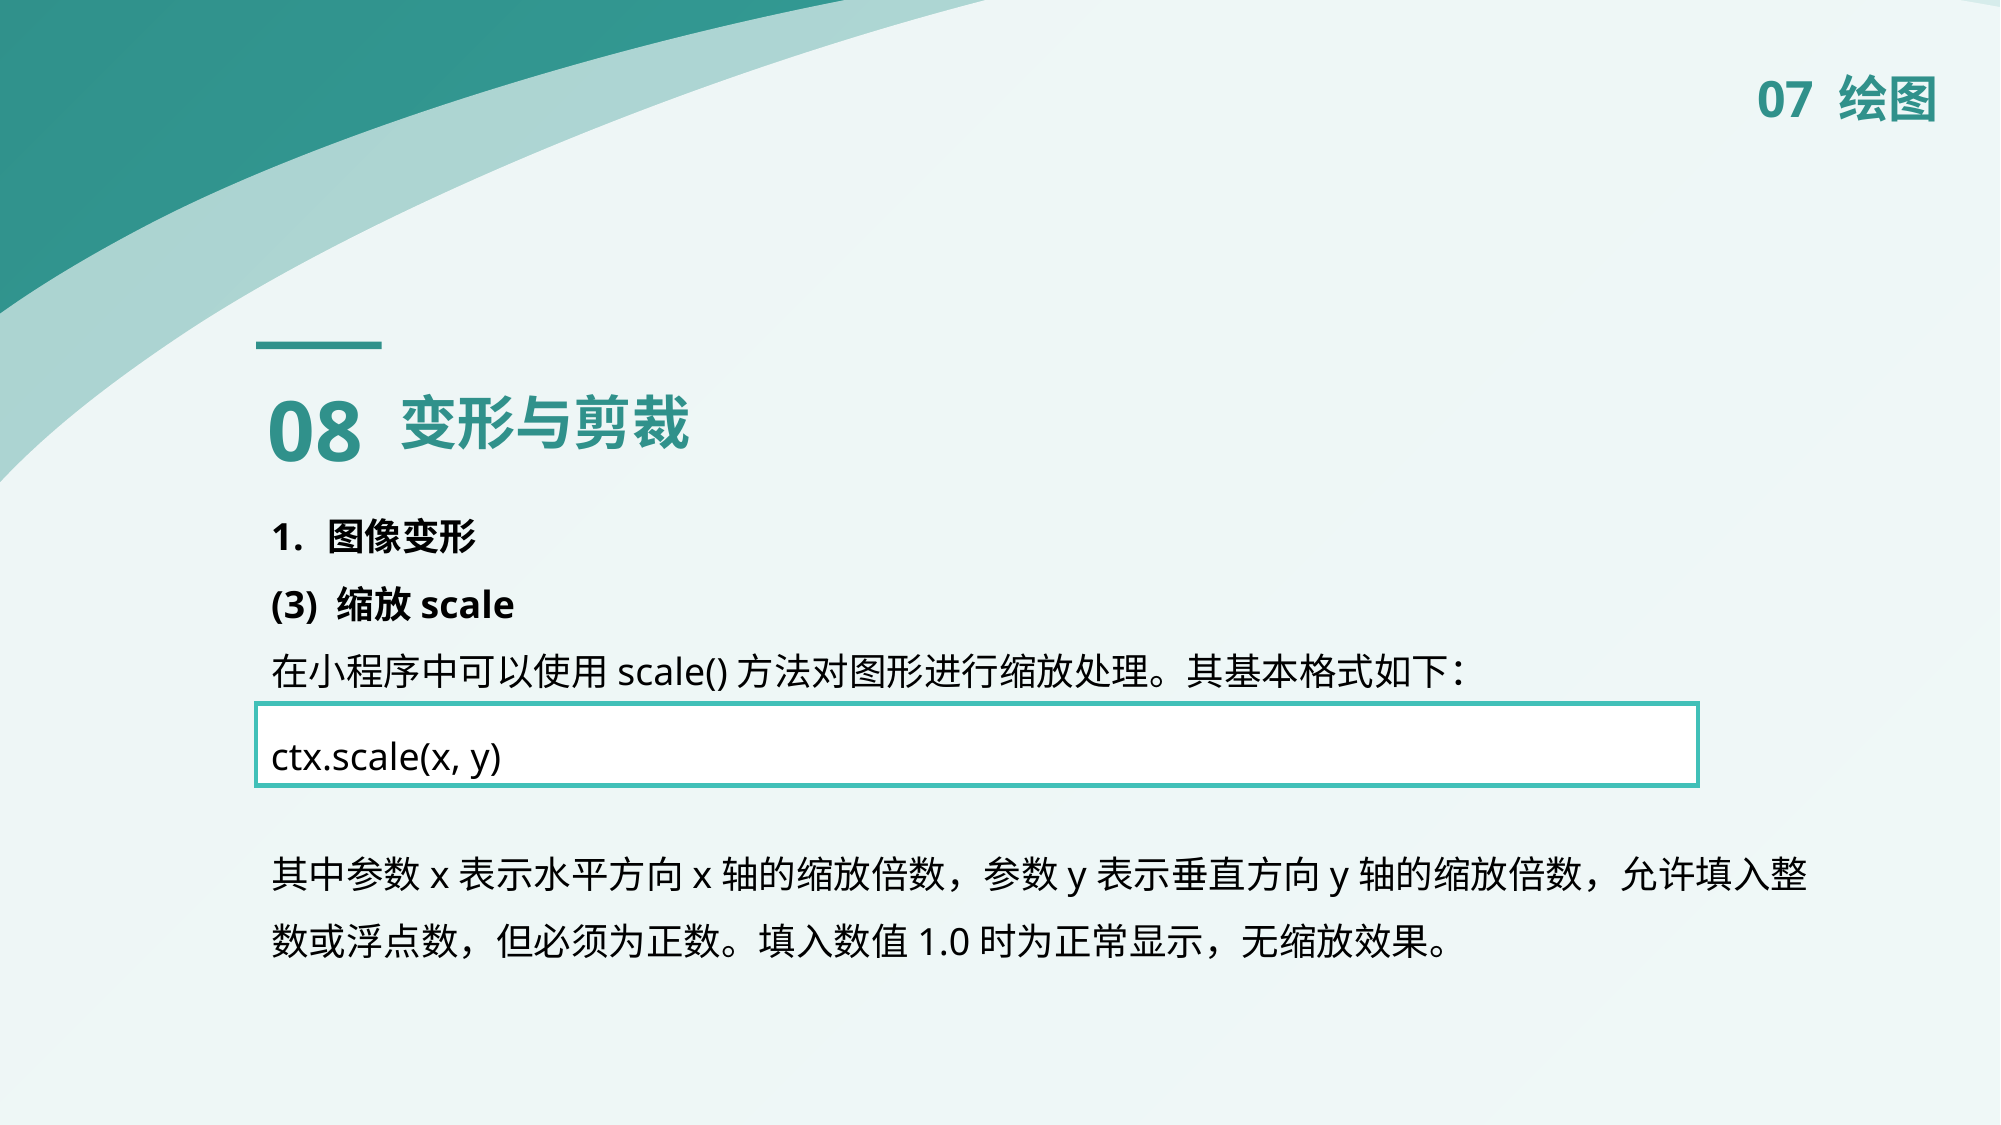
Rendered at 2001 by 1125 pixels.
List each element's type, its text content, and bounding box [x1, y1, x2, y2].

text_box 图像变形 (3) 缩放scale 在小程序中可以使用scale()方法对图形进行缩放处理。其基本格式如下： 其中参数x表示水平方向x轴的缩放倍数，参数y表示垂直方向y轴的缩放倍数，允许填入整数或浮点数，但必须为正数。填入数值1.0时为正常显示，无缩放效果。 [256, 483, 1859, 971]
text_box [378, 341, 383, 350]
text_box ctx.scale(x, y) [255, 702, 1699, 787]
text_box 08 [253, 340, 378, 486]
text_box 变形与剪裁 [384, 357, 706, 464]
list 07 绘图 [1083, 41, 1955, 162]
